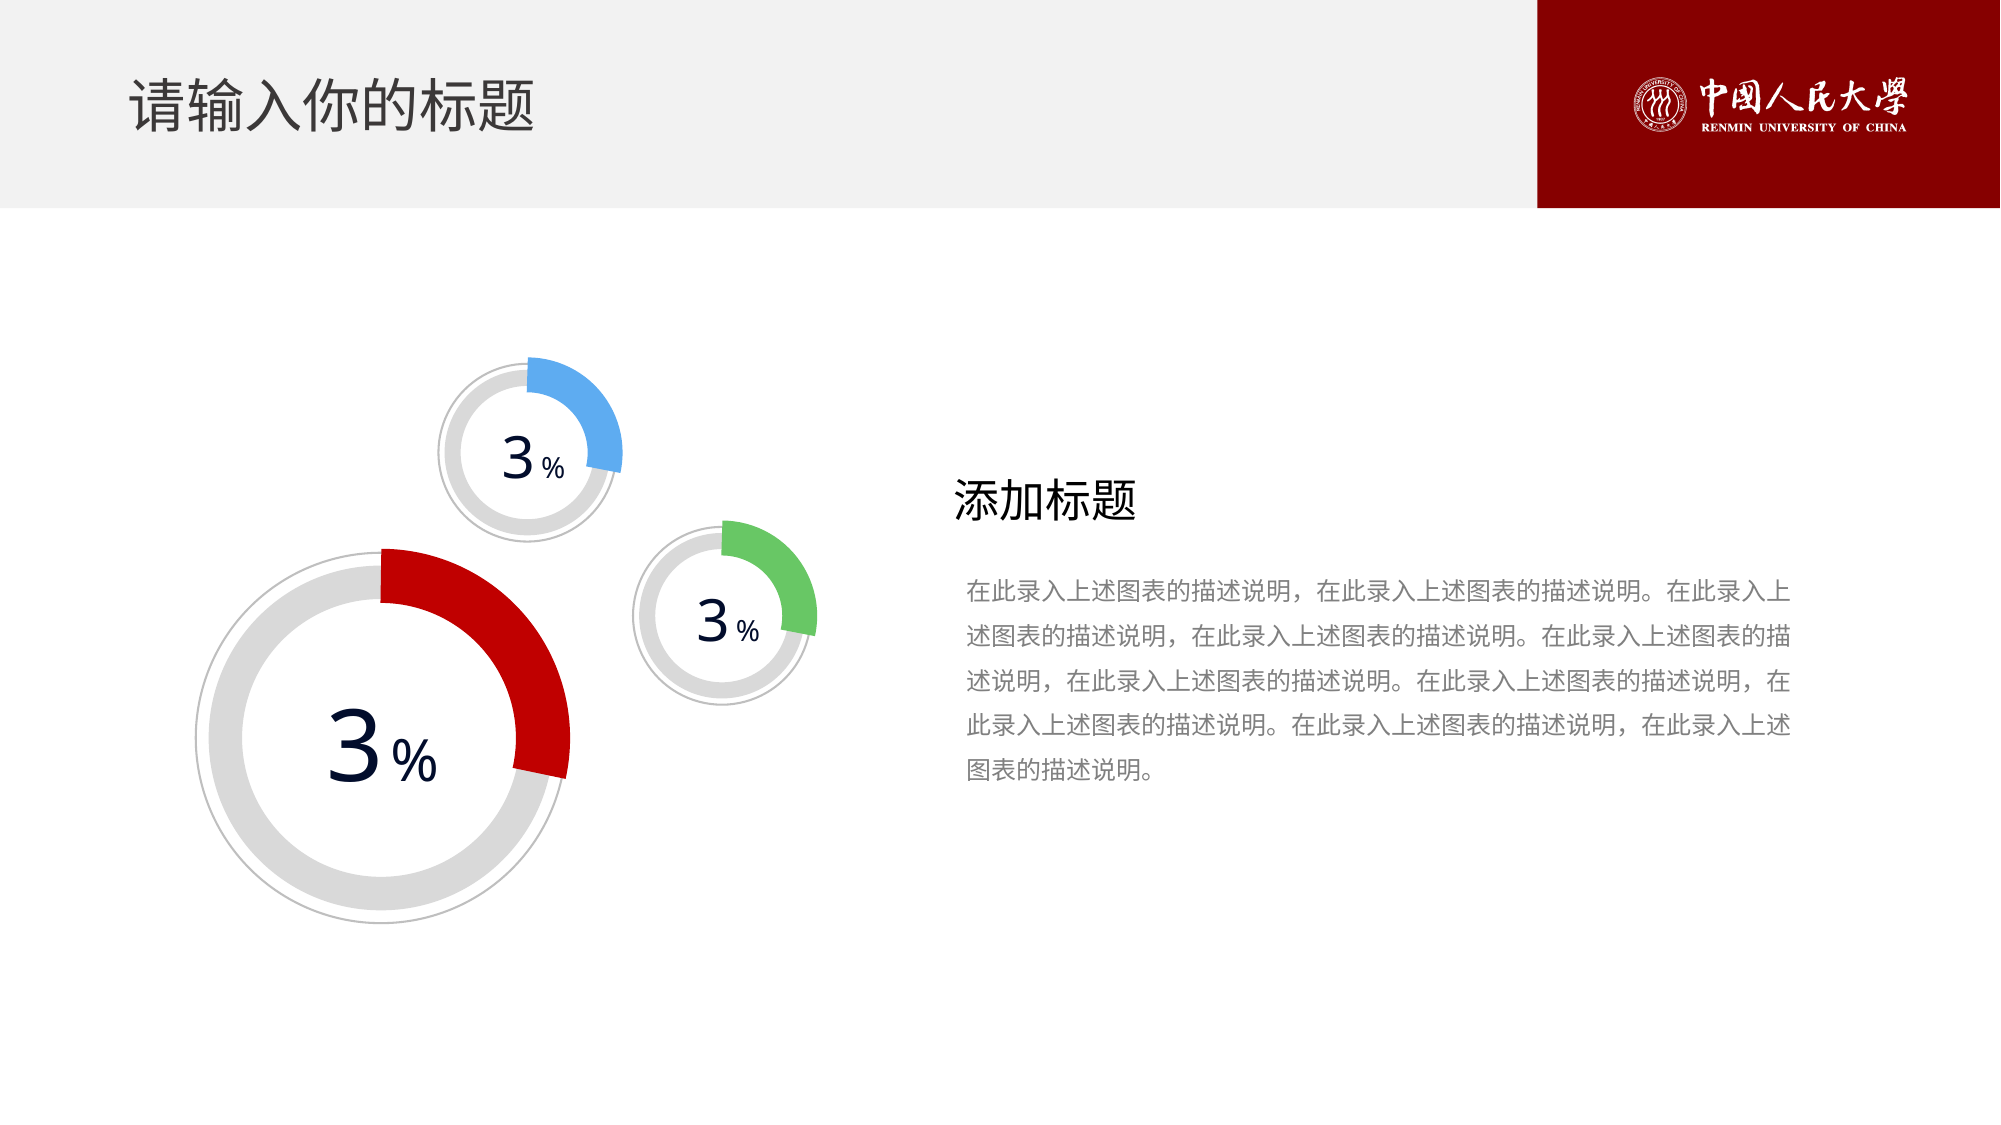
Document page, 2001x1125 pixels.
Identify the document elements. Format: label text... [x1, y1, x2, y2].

picture [1633, 70, 1911, 138]
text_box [438, 363, 617, 542]
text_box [632, 526, 811, 705]
text_box [0, 0, 1536, 209]
text_box 在此录入上述图表的描述说明，在此录入上述图表的描述说明。在此录入上述图表的描述说明，在此录入上述图表的描述说明。在此录入上述图表的描述说明，在此录入上述图表的描述说明。在此录入上述图表的描述说明，在此录入上述图表的描述说明。在此录入上述图表的描述说明，在此录入上述图表的描述说明。 [951, 552, 1821, 829]
text_box 添加标题 [918, 464, 1173, 535]
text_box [195, 552, 567, 924]
text_box [1536, 0, 2000, 209]
text_box 请输入你的标题 [113, 61, 634, 146]
